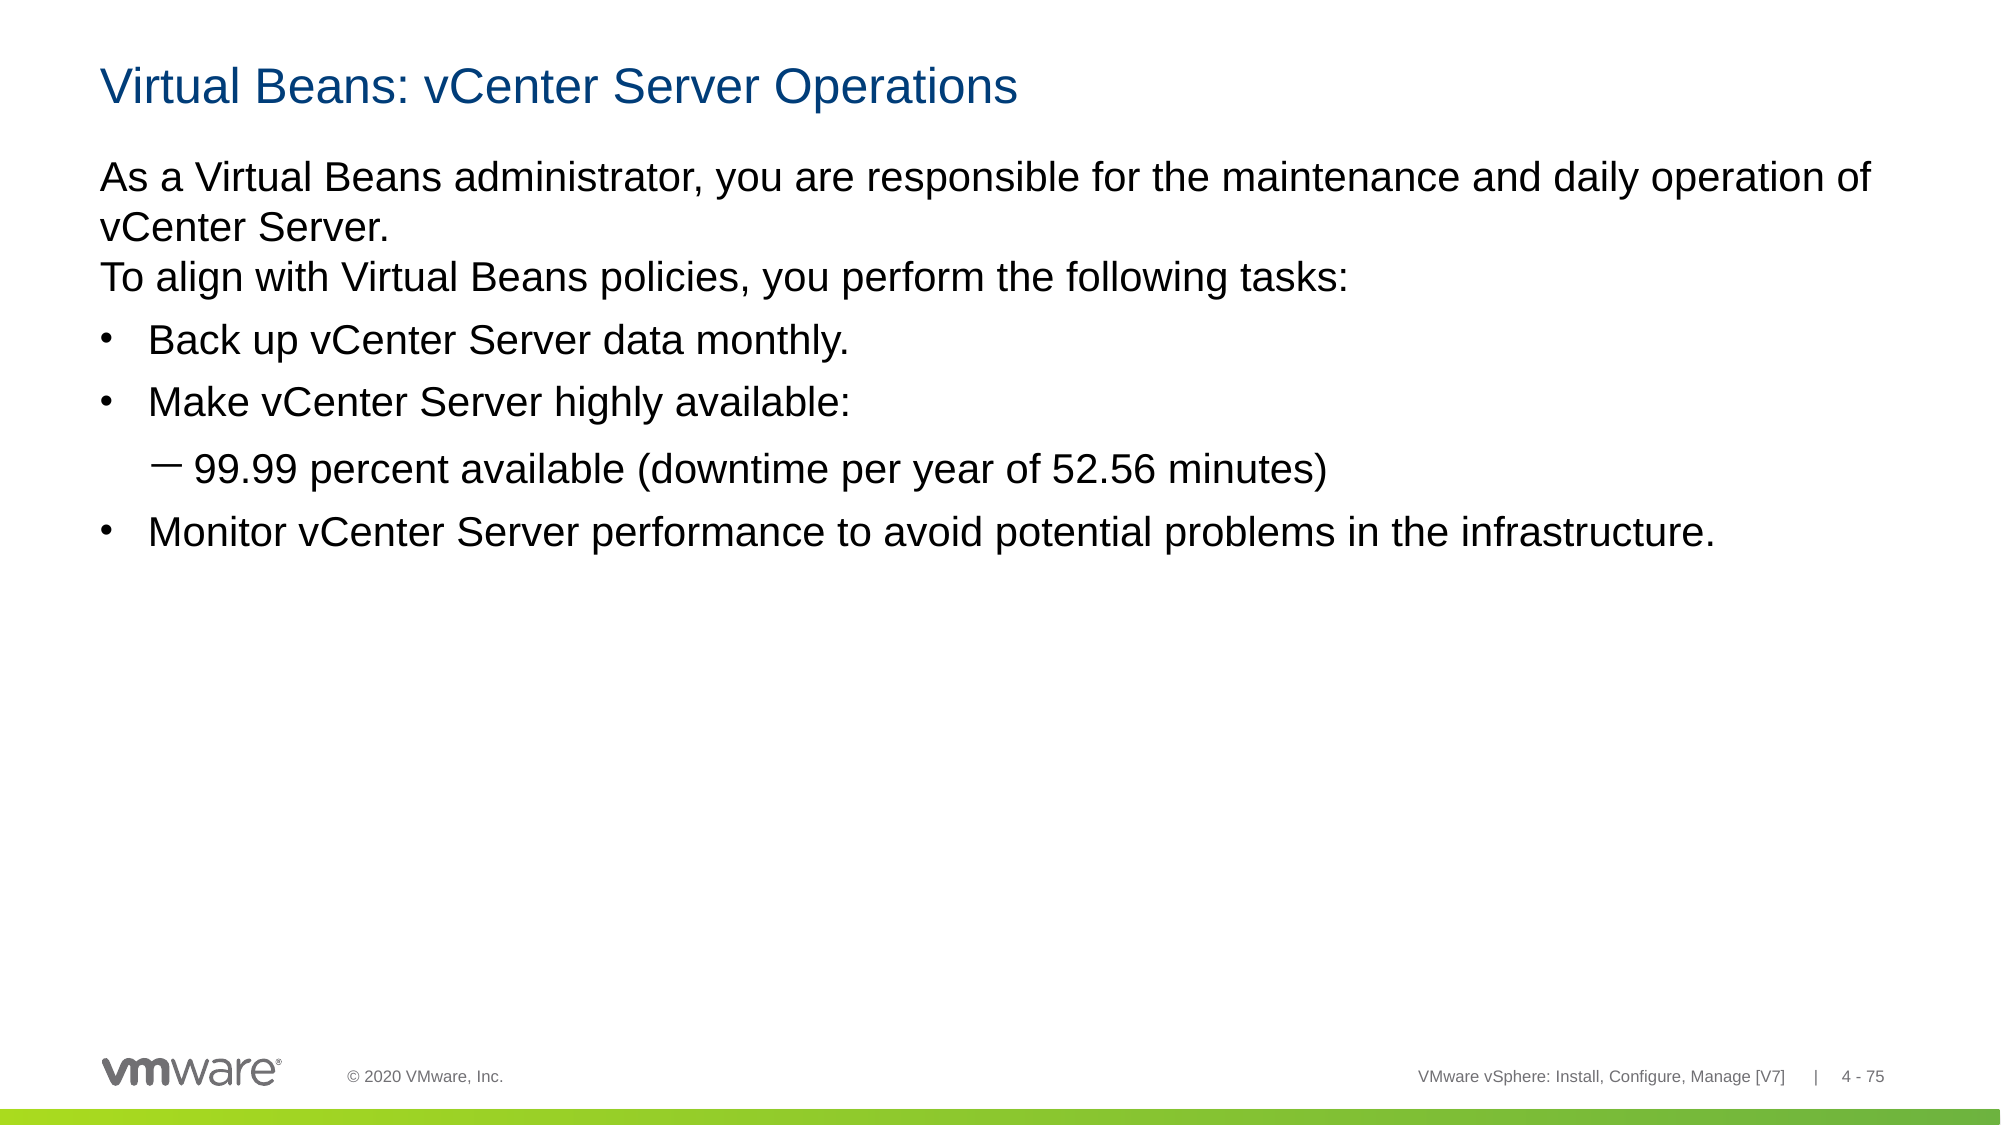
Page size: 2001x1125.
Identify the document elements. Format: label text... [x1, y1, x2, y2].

title Virtual Beans: vCenter Server Operations [99, 54, 1900, 113]
list As a Virtual Beans administrator, you are responsible for the maintenance and daily operation of vCenter Server. To align with Virtual Beans policies, you perform the following tasks: Back up vCenter Server data monthly. Make vCenter Server highly available: 99.99 percent available (downtime per year of 52.56 minutes) Monitor vCenter Server performance to avoid potential problems in the infrastructure. [99, 149, 1900, 1047]
footer VMware vSphere: Install, Configure, Manage [V7] | 4 - 75 [545, 1060, 1900, 1110]
